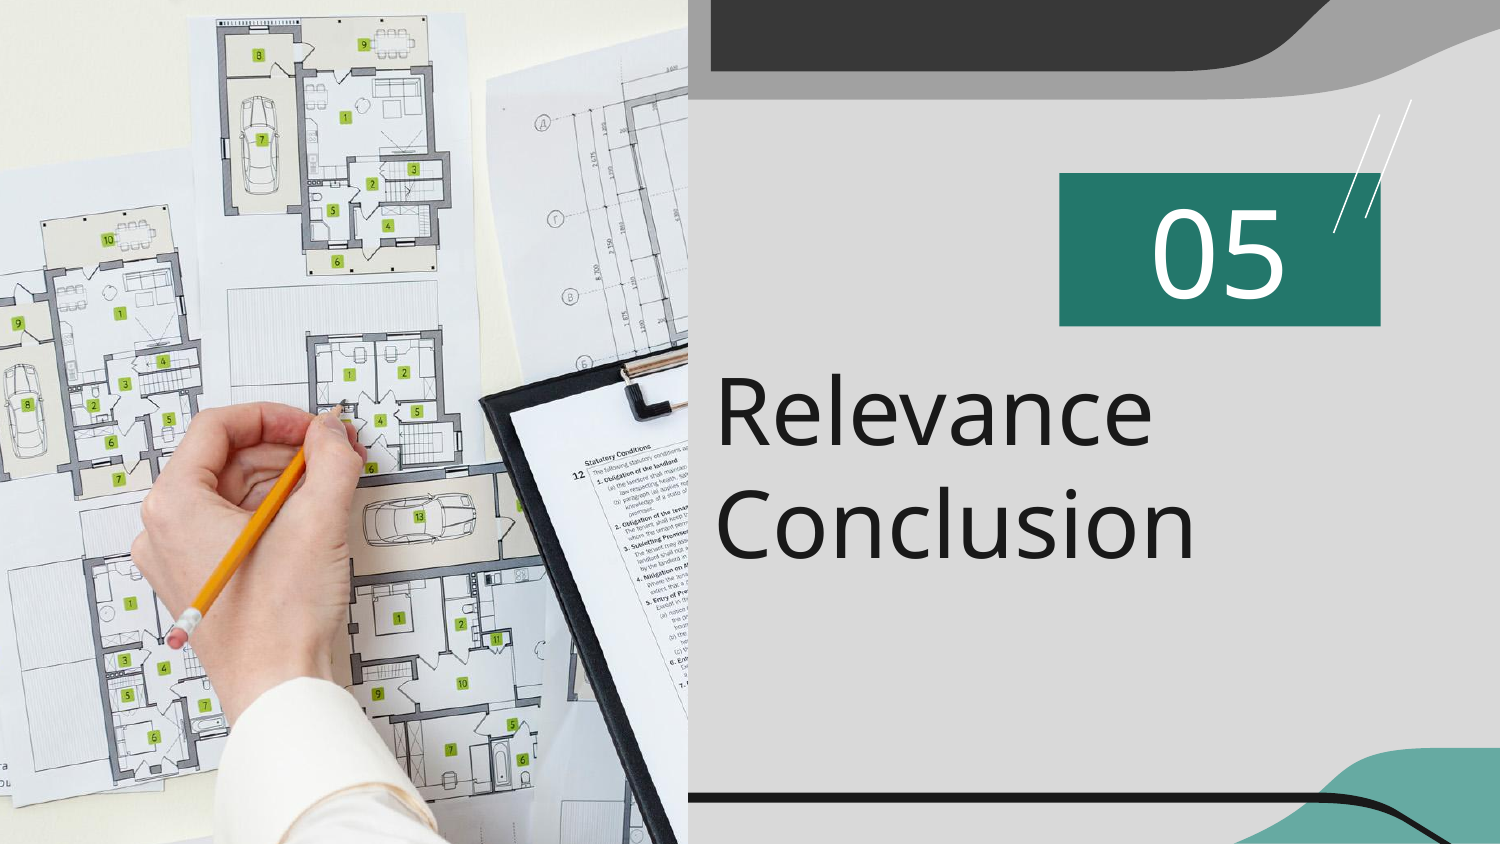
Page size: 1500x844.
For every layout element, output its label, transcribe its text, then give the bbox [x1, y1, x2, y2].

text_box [1360, 89, 1385, 243]
title 05 [1059, 173, 1381, 327]
picture [0, 0, 689, 844]
title Relevance Conclusion [698, 335, 1500, 592]
